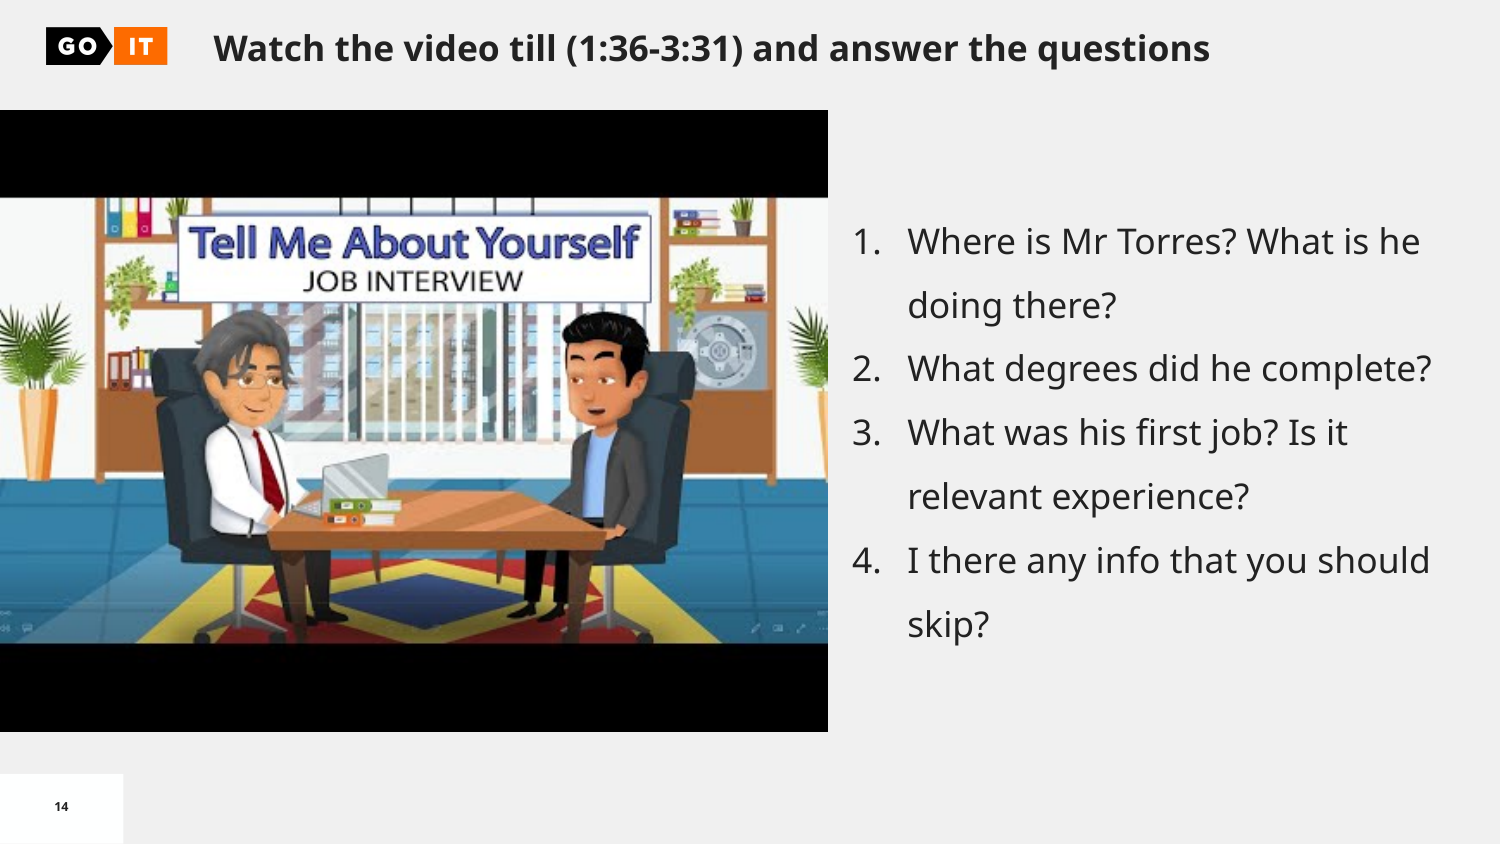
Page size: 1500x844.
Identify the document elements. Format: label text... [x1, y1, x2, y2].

text_box Watch the video till (1:36-3:31) and answer the questions [198, 10, 1320, 84]
picture [0, 110, 829, 733]
text_box Where is Mr Torres? What is he doing there? What degrees did he complete? What was his first job? Is it relevant experience? I there any info that you should skip? [832, 182, 1500, 660]
picture [46, 27, 168, 65]
